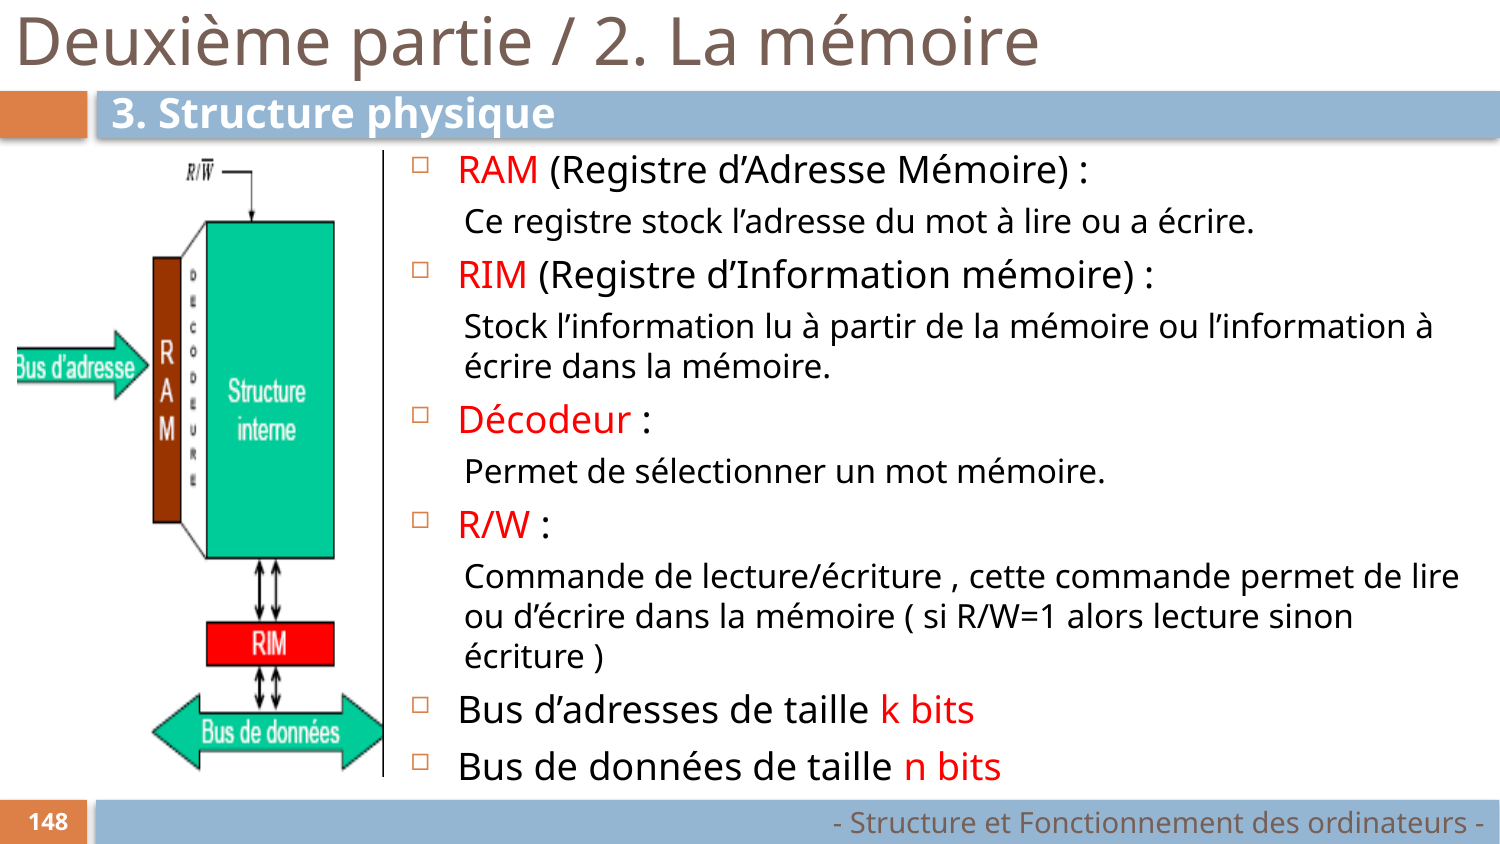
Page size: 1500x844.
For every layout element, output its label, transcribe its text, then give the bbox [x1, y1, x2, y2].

text_box 3. Structure physique [96, 91, 1500, 133]
list RAM (Registre d’Adresse Mémoire) : Ce registre stock l’adresse du mot à lire ou a écrire. RIM (Registre d’Information mémoire) : Stock l’information lu à partir de la mémoire ou l’information à écrire dans la mémoire. Décodeur : Permet de sélectionner un mot mémoire. R/W : Commande de lecture/écriture , cette commande permet de lire ou d’écrire dans la mémoire ( si R/W=1 alors lecture sinon écriture ) Bus d’adresses de taille k bits Bus de données de taille n bits [395, 138, 1500, 800]
title Deuxième partie / 2. La mémoire [0, 0, 1500, 80]
picture [17, 149, 385, 777]
footer - Structure et Fonctionnement des ordinateurs - [112, 799, 1500, 844]
